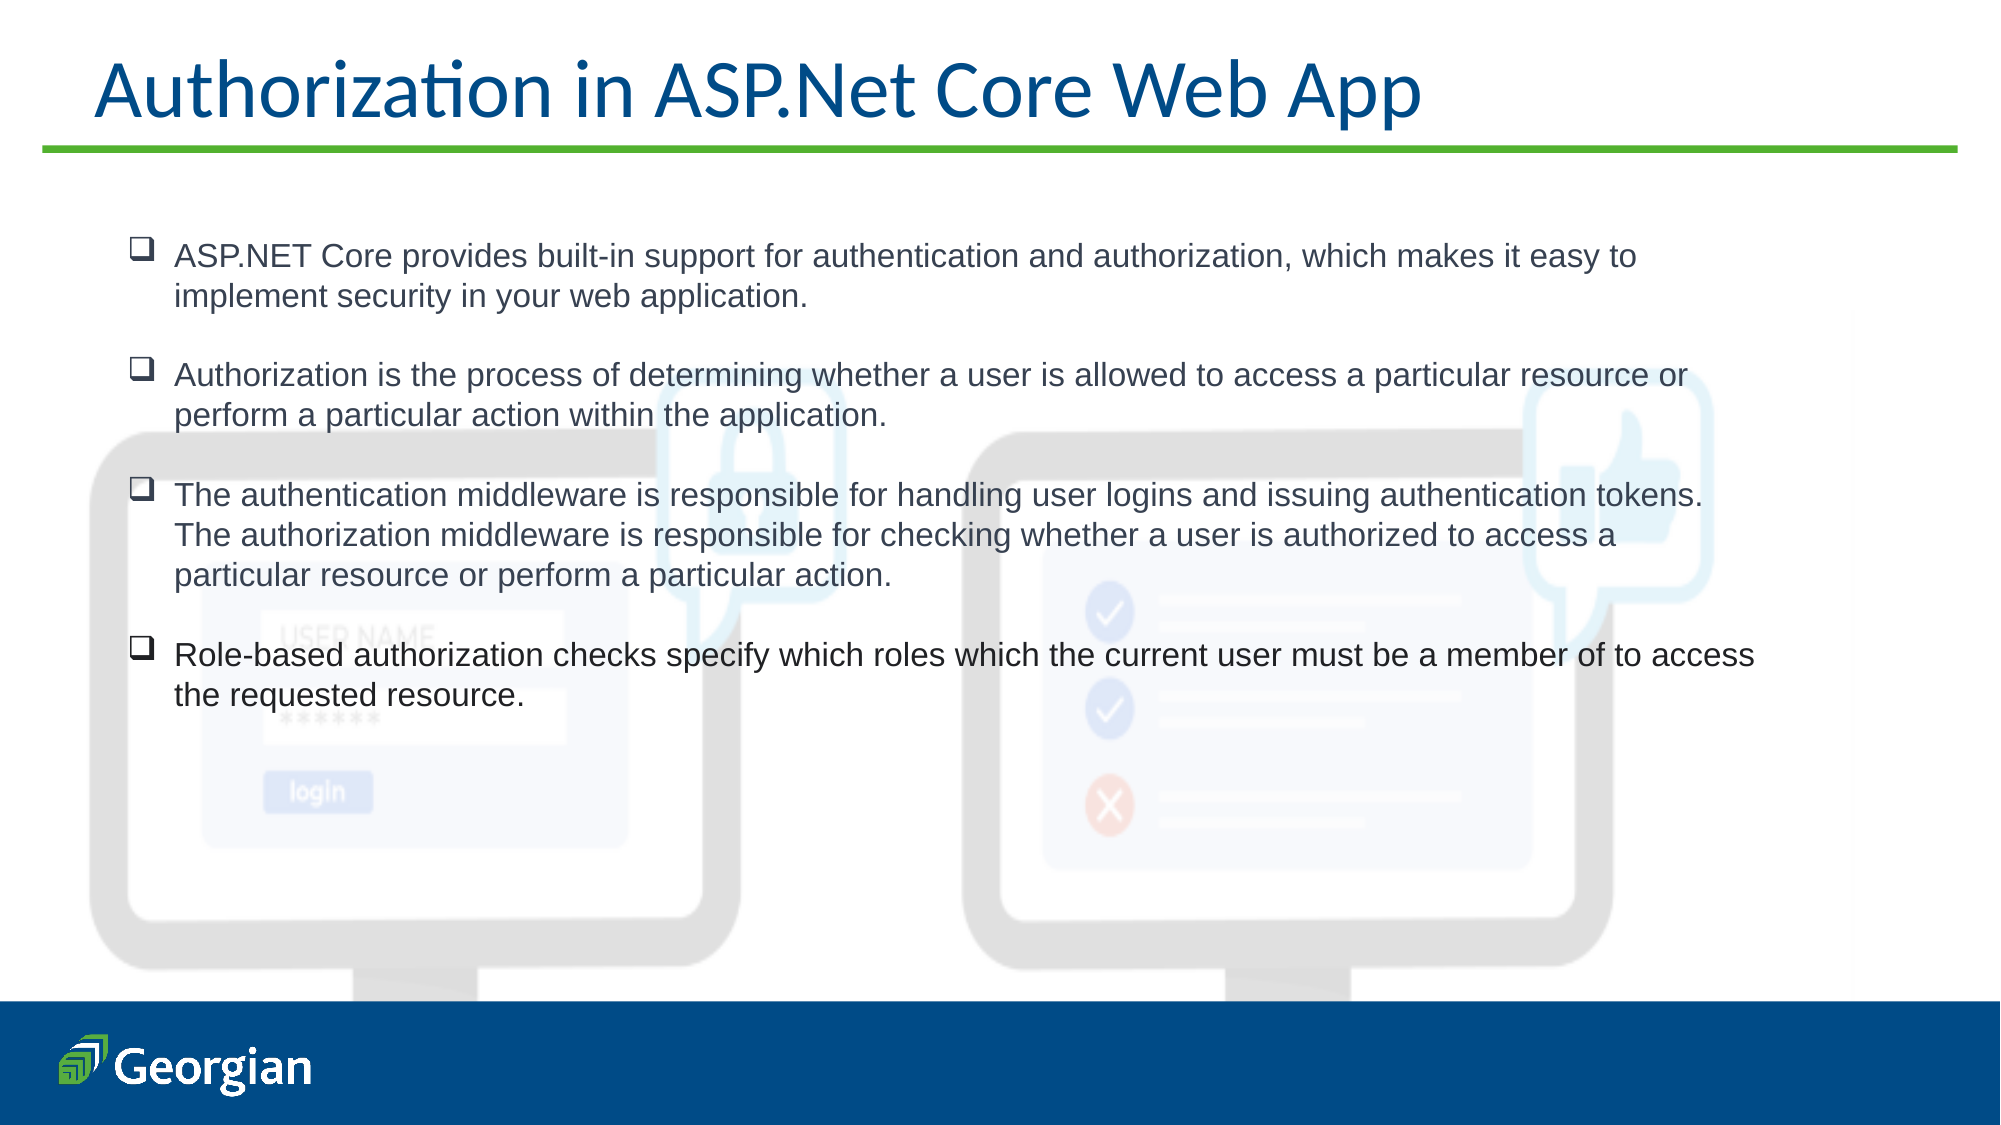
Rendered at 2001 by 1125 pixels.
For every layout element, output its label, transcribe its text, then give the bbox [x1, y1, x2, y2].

text_box [40, 143, 1960, 155]
list Authorization in ASP.Net Core Web App [94, 15, 1978, 153]
text_box ASP.NET Core provides built-in support for authentication and authorization, which makes it easy to implement security in your web application. Authorization is the process of determining whether a user is allowed to access a particular resource or perform a particular action within the application. The authentication middleware is responsible for handling user logins and issuing authentication tokens. The authorization middleware is responsible for checking whether a user is authorized to access a particular resource or perform a particular action. Role-based authorization checks specify which roles which the current user must be a member of to access the requested resource. [112, 226, 1778, 761]
picture [33, 1017, 336, 1122]
